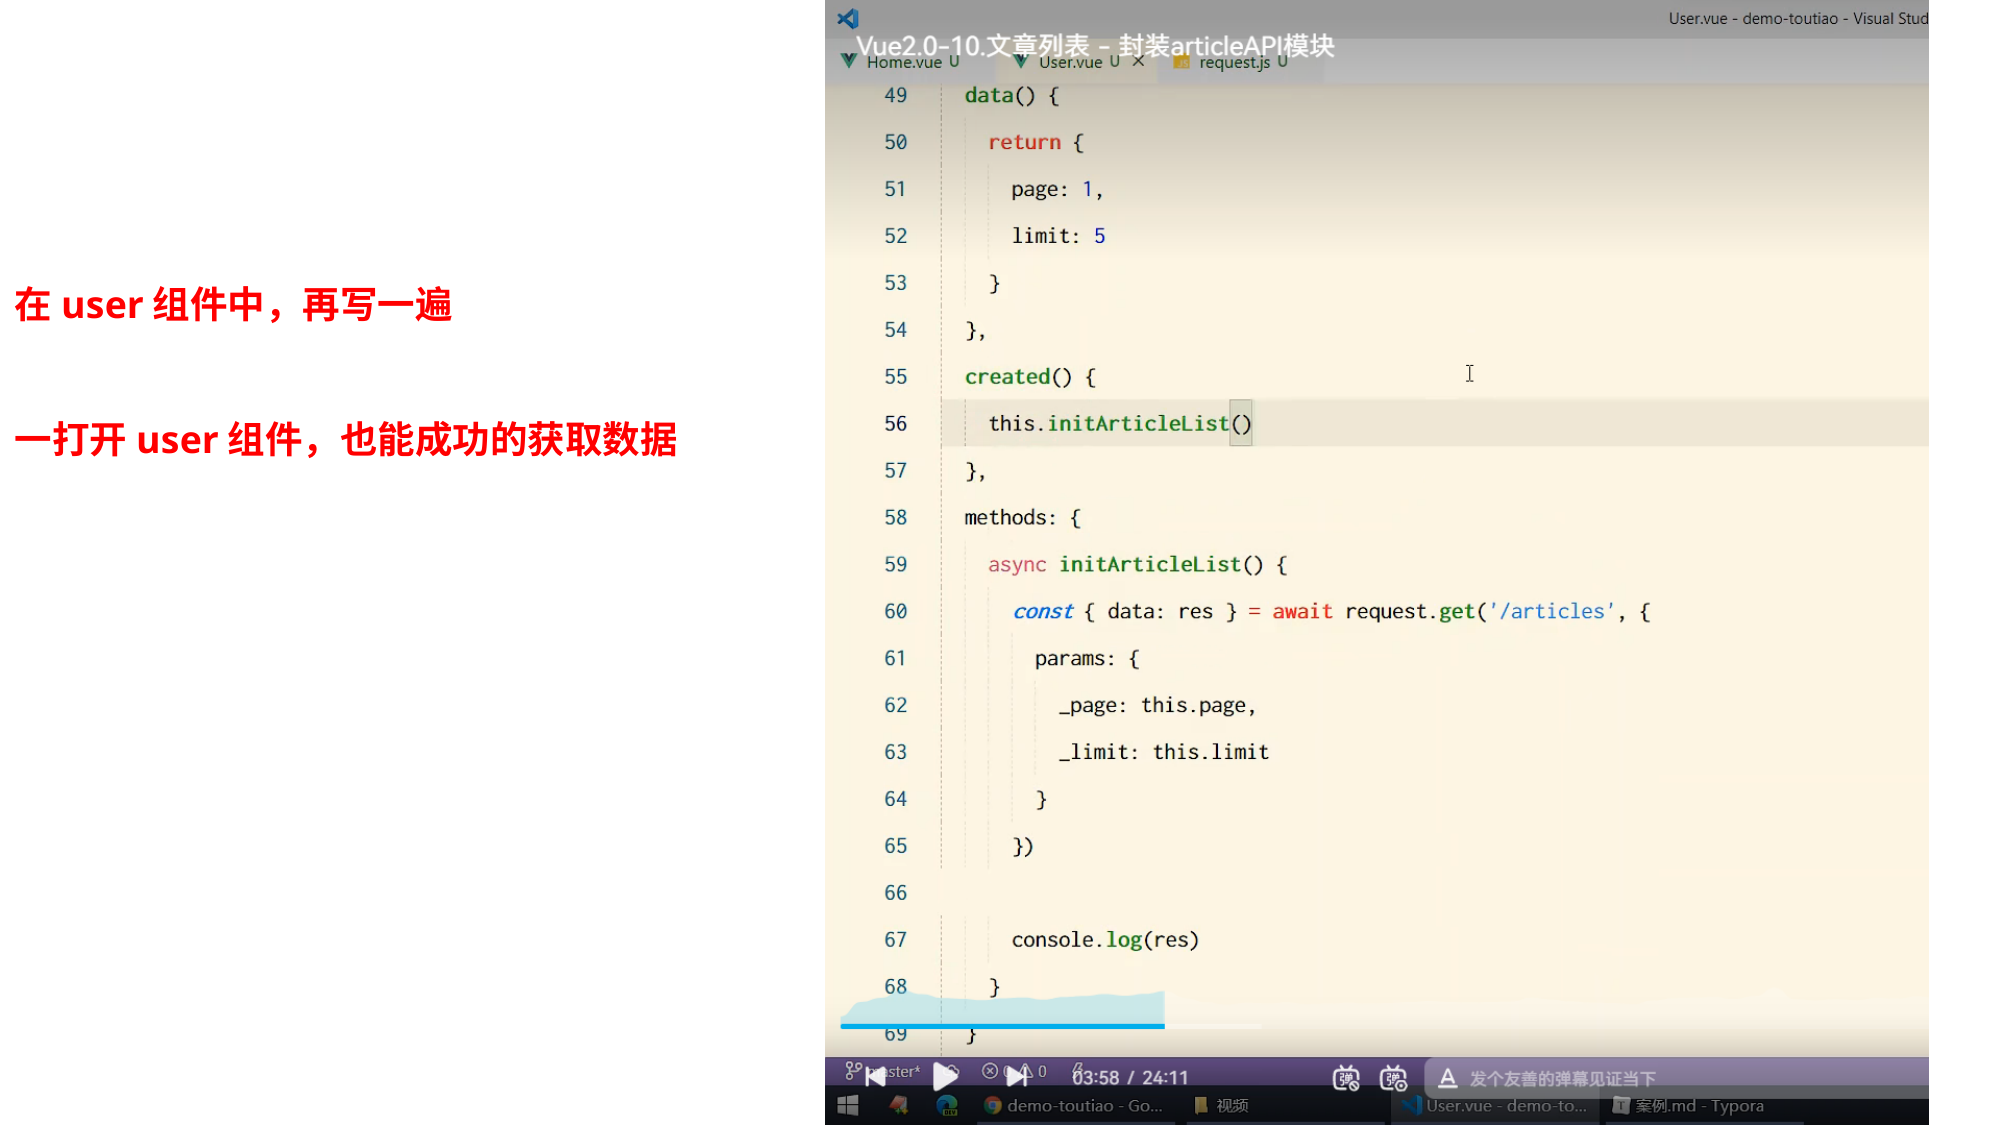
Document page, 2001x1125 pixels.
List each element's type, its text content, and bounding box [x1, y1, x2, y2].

picture [825, 0, 1929, 1125]
text_box 在user组件中，再写一遍 一打开user组件，也能成功的获取数据 [0, 273, 760, 469]
